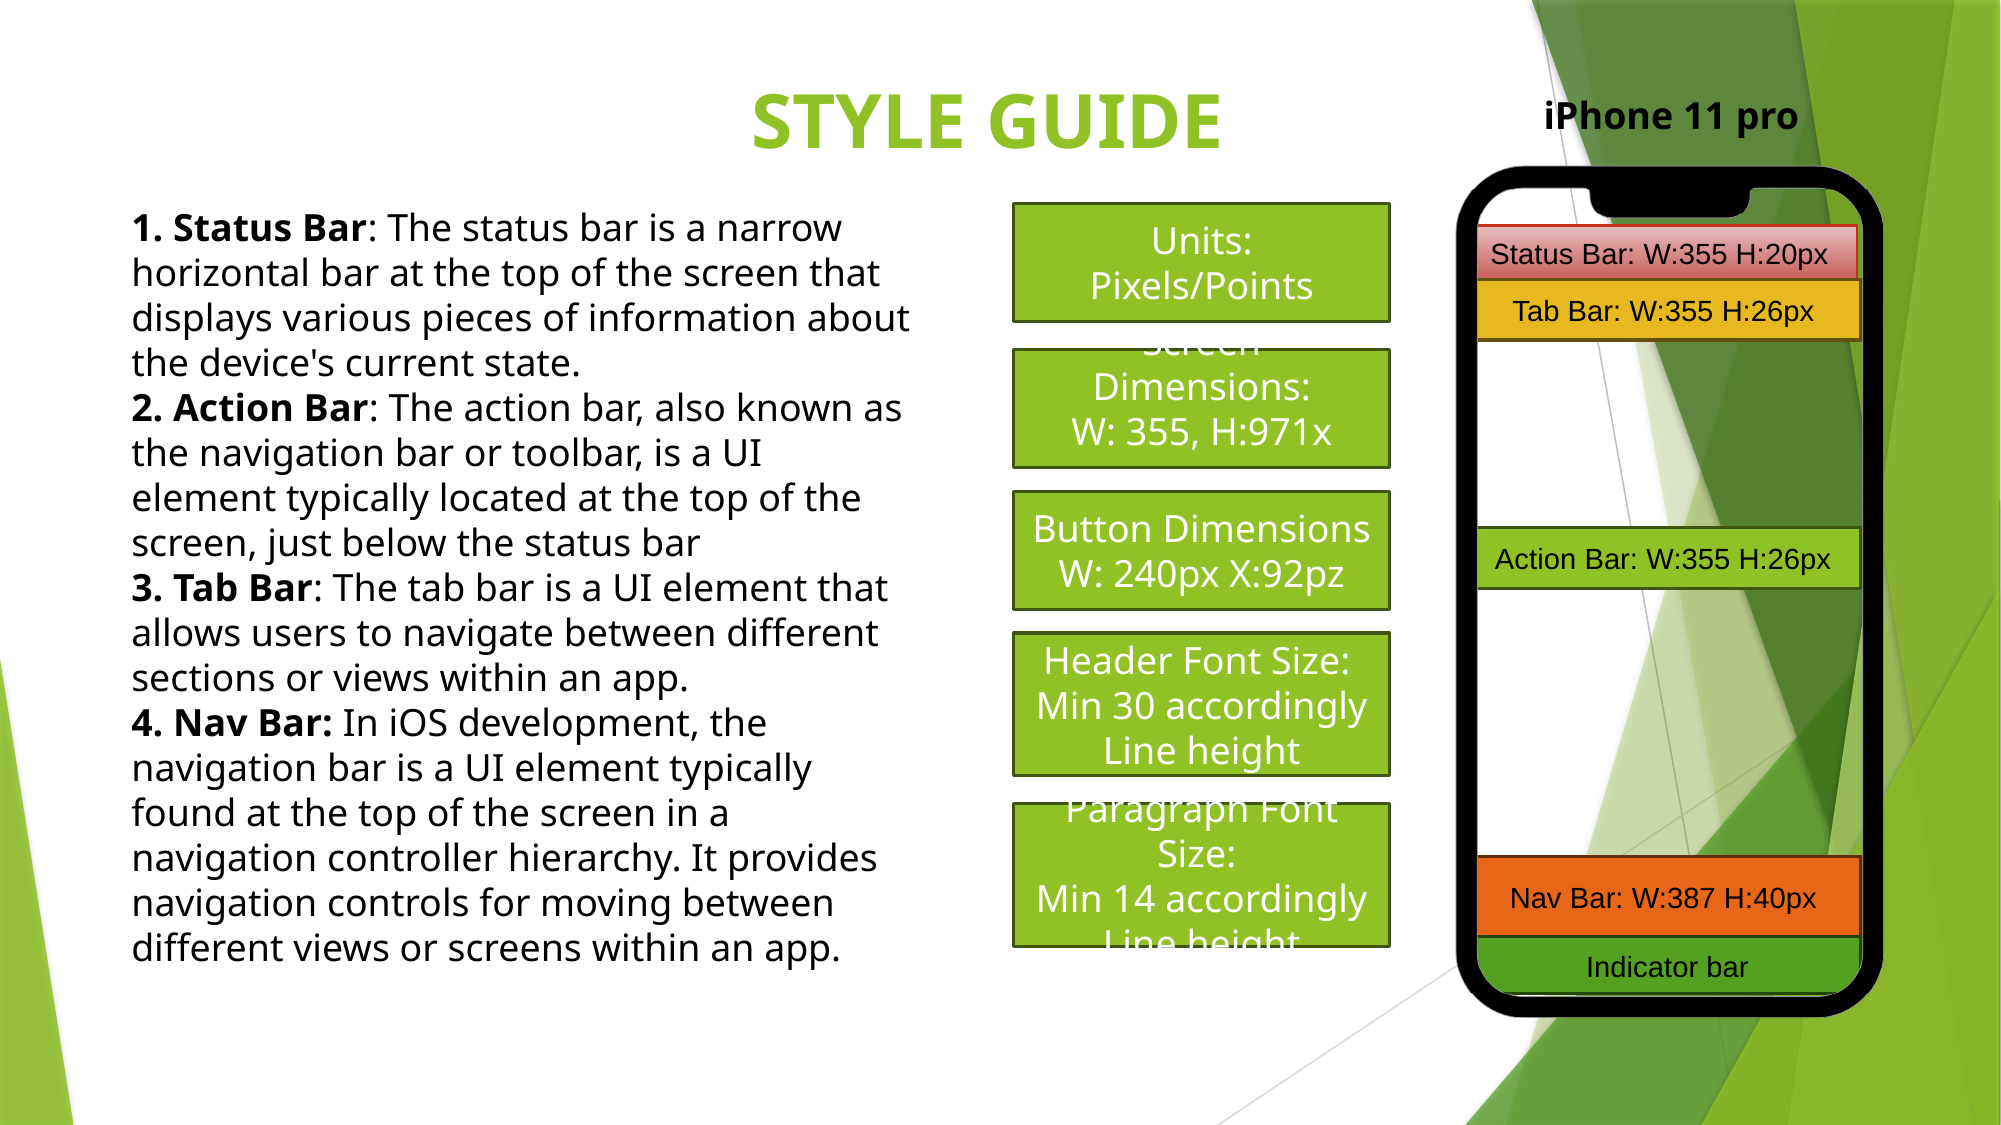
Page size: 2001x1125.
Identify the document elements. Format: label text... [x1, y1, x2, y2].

text_box Screen Dimensions: W: 355, H:971x [1012, 348, 1391, 469]
text_box Paragraph Font Size: Min 14 accordingly Line height [1012, 802, 1391, 948]
title STYLE GUIDE [187, 65, 1808, 184]
text_box Status Bar: The status bar is a narrow horizontal bar at the top of the screen that displays various pieces of information about the device's current state. Action Bar: The action bar, also known as the navigation bar or toolbar, is a UI element typically located at the top of the screen, just below the status bar Tab Bar: The tab bar is a UI element that allows users to navigate between different sections or views within an app. Nav Bar: In iOS development, the navigation bar is a UI element typically found at the top of the screen in a navigation controller hierarchy. It provides navigation controls for moving between different views or screens within an app. [116, 196, 932, 977]
picture [1454, 165, 1884, 1018]
text_box Button Dimensions W: 240px X:92pz [1012, 490, 1391, 611]
text_box Units: Pixels/Points [1012, 202, 1391, 323]
text_box Header Font Size: Min 30 accordingly Line height [1012, 631, 1391, 777]
text_box iPhone 11 pro [1481, 84, 1862, 145]
